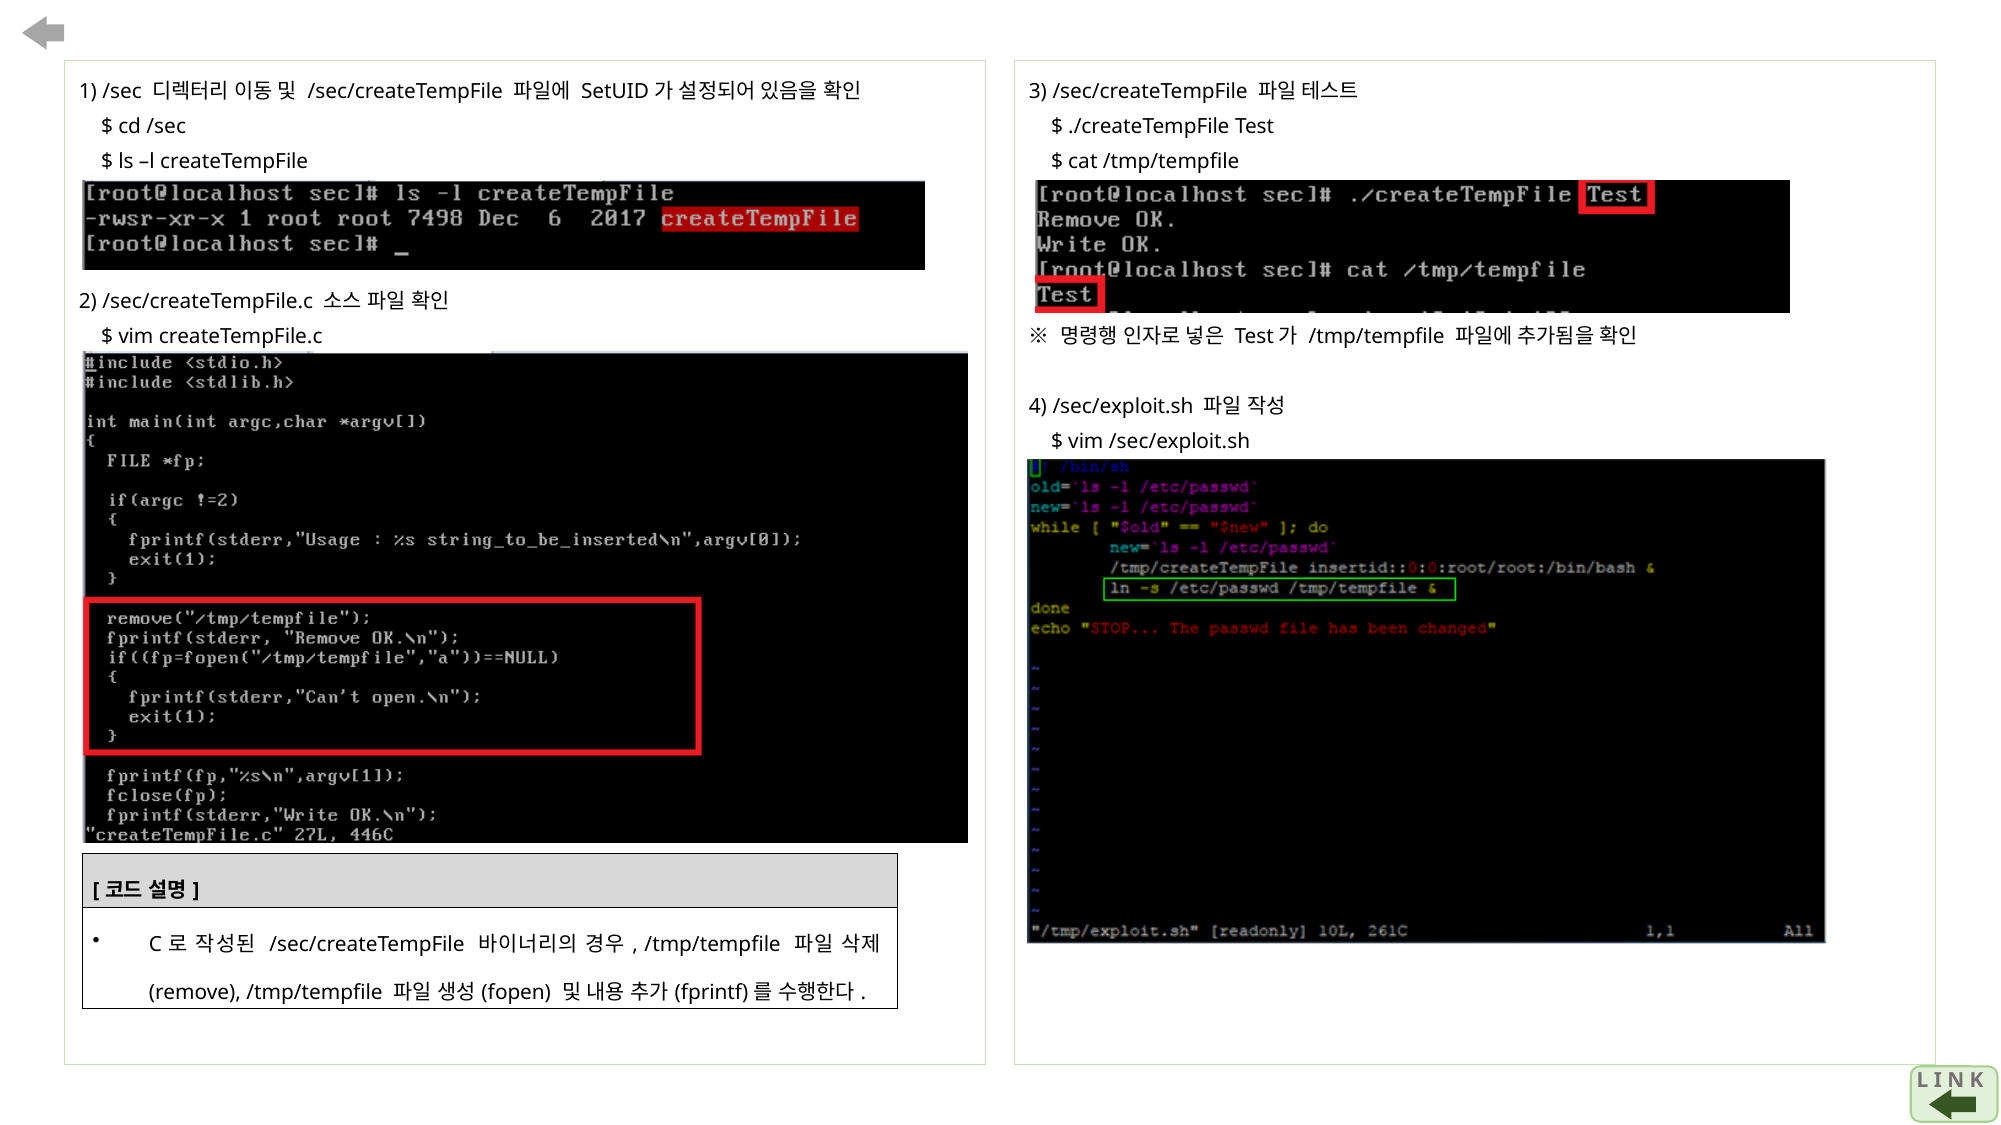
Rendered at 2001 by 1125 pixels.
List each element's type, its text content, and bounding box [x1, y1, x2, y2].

table_header [코드 설명] [83, 854, 897, 907]
picture [1027, 459, 1828, 945]
text_box [20, 13, 66, 52]
picture [81, 351, 968, 843]
picture [1035, 180, 1790, 313]
table_cell C로 작성된 /sec/createTempFile 바이너리의 경우, /tmp/tempfile 파일 삭제(remove), /tmp/tempfile 파일 생성(fopen) 및 내용 추가(fprintf)를 수행한다. [83, 908, 897, 1008]
text_box 3) /sec/createTempFile 파일 테스트 $ ./createTempFile Test $ cat /tmp/tempfile ※ 명령행 인자로 넣은 Test가 /tmp/tempfile 파일에 추가됨을 확인 4) /sec/exploit.sh 파일 작성 $ vim /sec/exploit.sh [1014, 60, 1936, 1065]
text_box 1) /sec 디렉터리 이동 및 /sec/createTempFile 파일에 SetUID가 설정되어 있음을 확인 $ cd /sec $ ls –l createTempFile 2) /sec/createTempFile.c 소스 파일 확인 $ vim createTempFile.c [64, 60, 986, 1065]
picture [81, 180, 925, 270]
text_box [1901, 1059, 2000, 1125]
